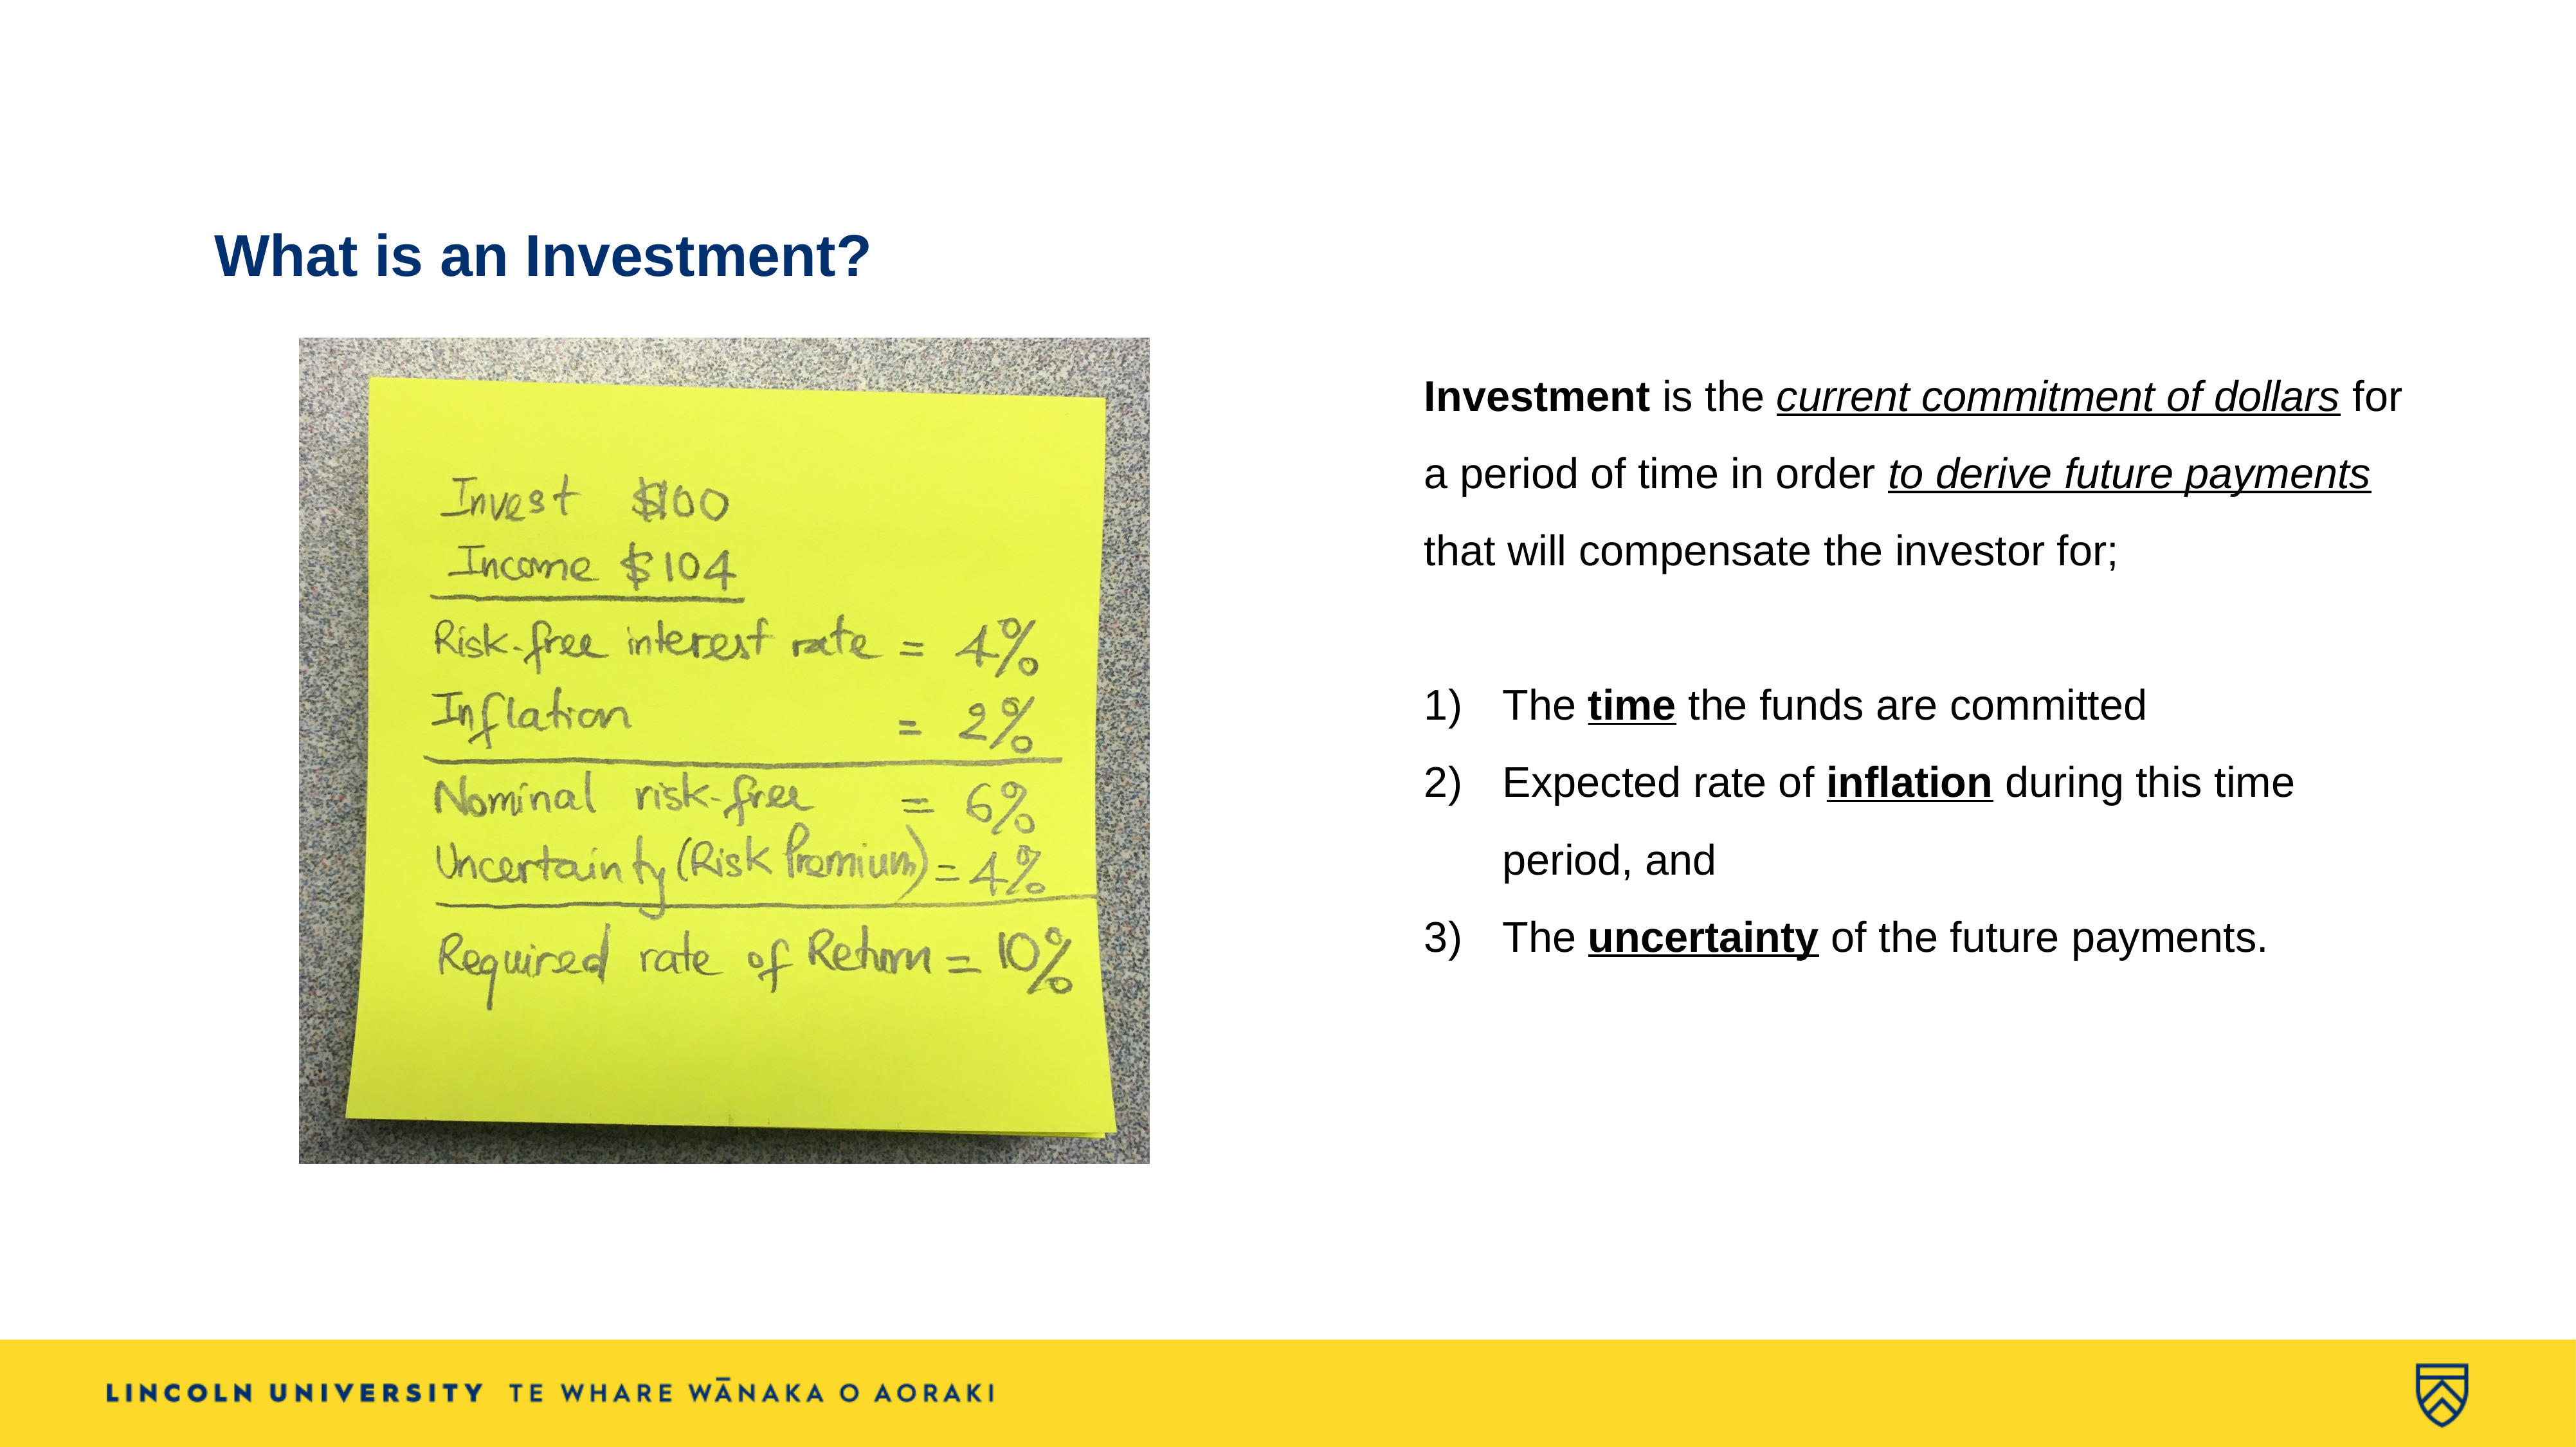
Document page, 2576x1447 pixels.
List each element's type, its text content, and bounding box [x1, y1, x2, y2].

picture [299, 338, 1150, 1164]
picture [0, 1340, 2576, 1447]
title What is an Investment? [214, 214, 1516, 305]
list Investment is the current commitment of dollars for a period of time in order to derive future payments that will compensate the investor for; The time the funds are committed Expected rate of inflation during this time period, and The uncertainty of the future payments. [1414, 338, 2422, 1257]
